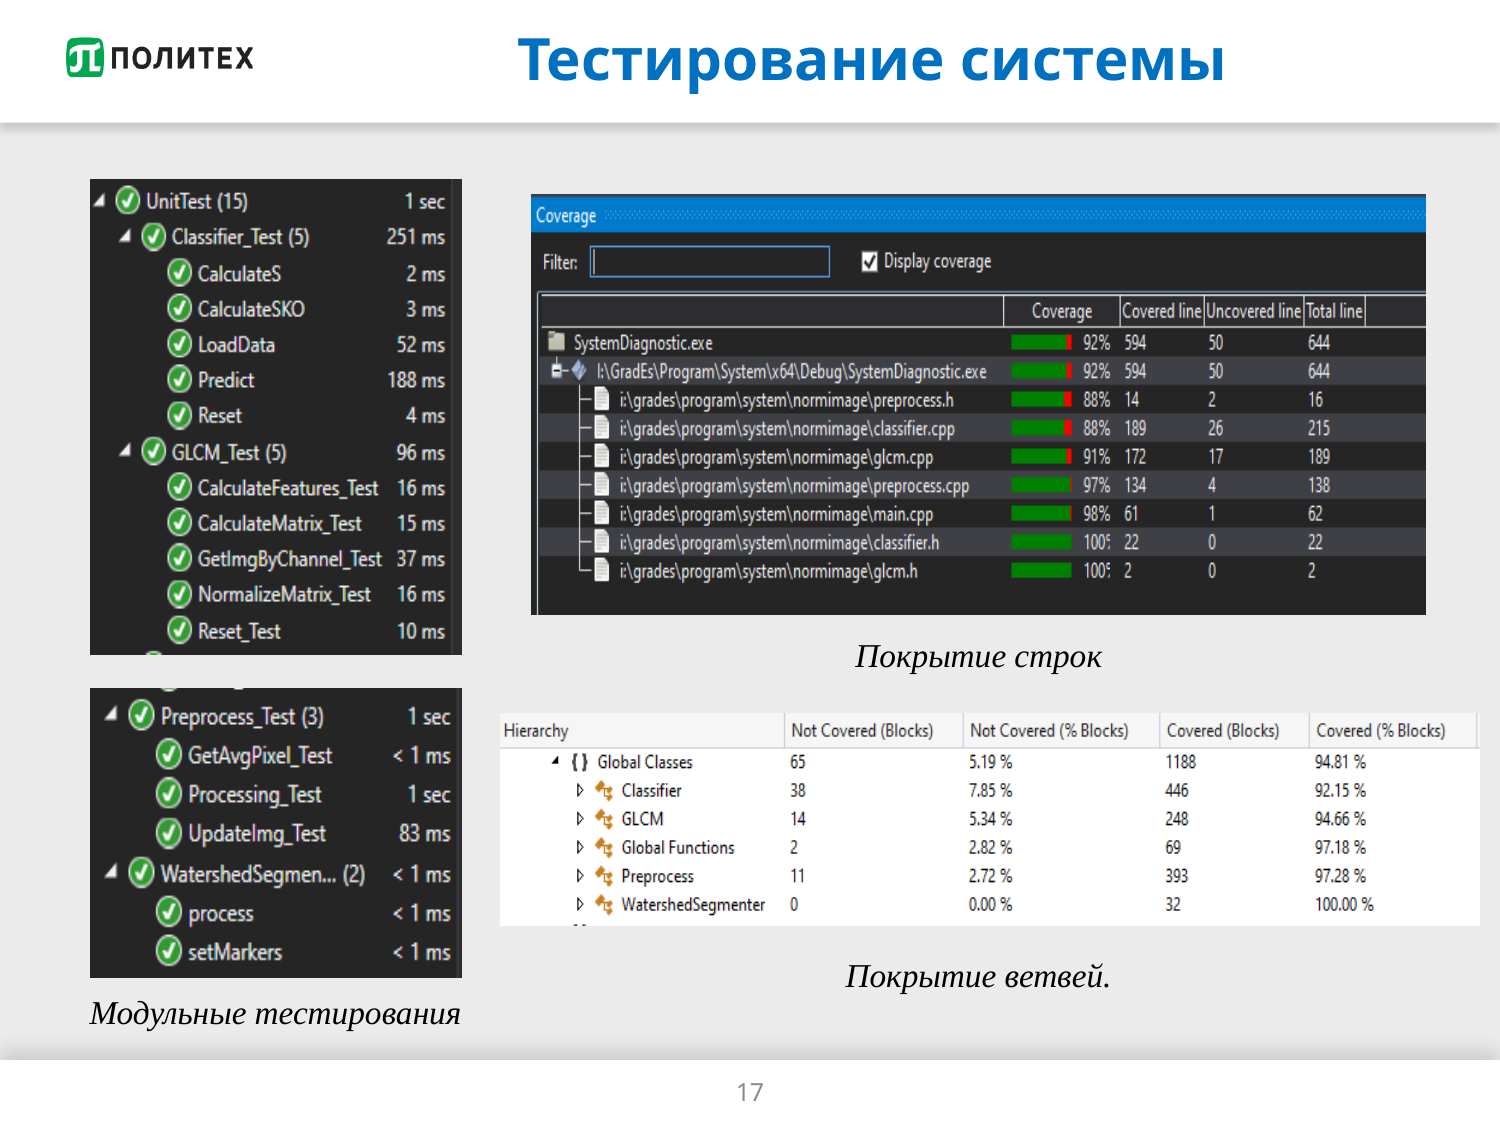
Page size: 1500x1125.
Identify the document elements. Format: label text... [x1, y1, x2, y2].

text_box Модульные тестирования [74, 983, 477, 1039]
text_box Покрытие ветвей. [830, 946, 1127, 1002]
title Тестирование системы [318, 14, 1426, 110]
picture [499, 713, 1480, 926]
text_box Покрытие строк [840, 627, 1118, 682]
picture [89, 179, 462, 655]
picture [531, 194, 1426, 615]
slide_number 17 [581, 1063, 919, 1124]
picture [89, 688, 462, 978]
